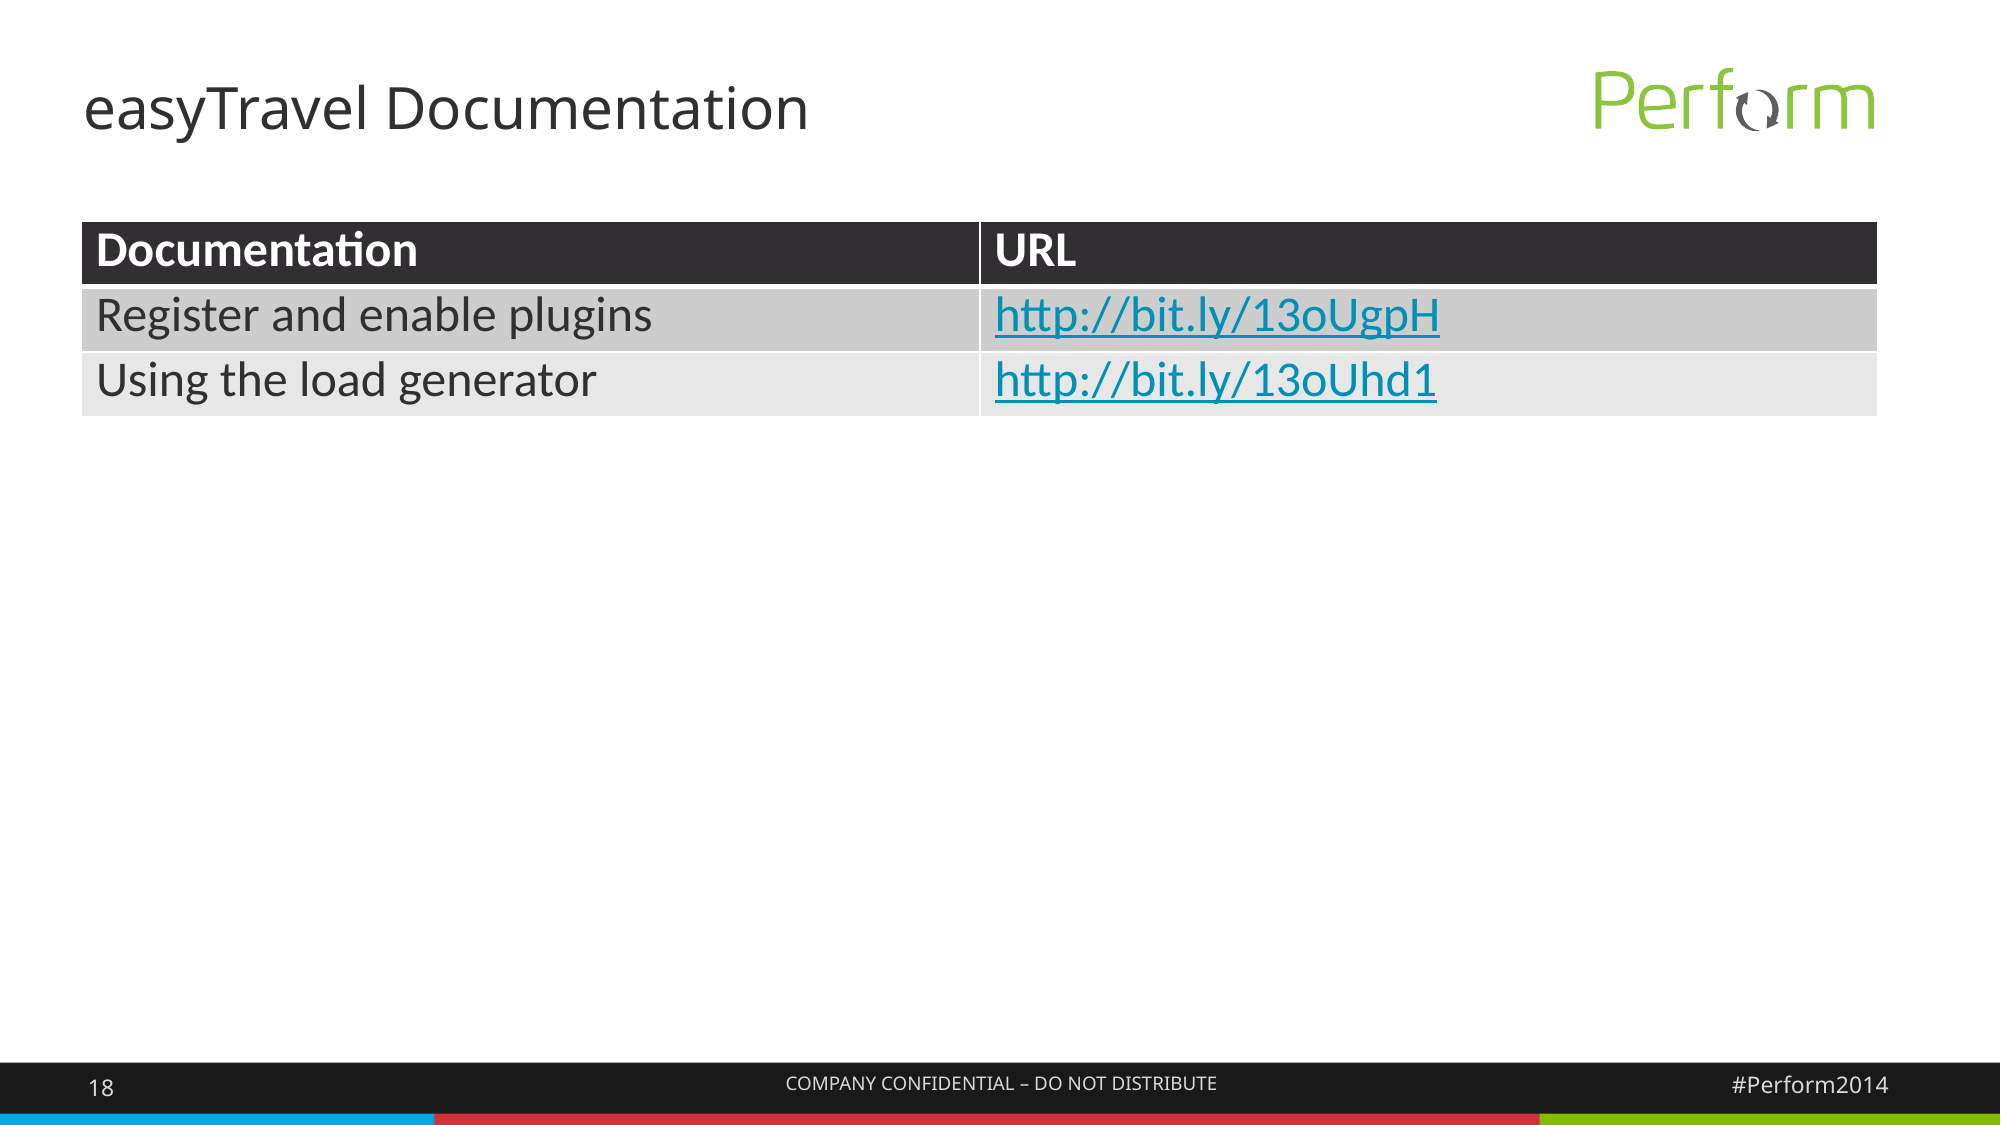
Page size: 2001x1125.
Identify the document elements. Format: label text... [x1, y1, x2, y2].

picture [1578, 54, 1888, 143]
title easyTravel Documentation [68, 61, 1872, 168]
table_cell http://bit.ly/13oUhd1 [981, 353, 1877, 416]
table_cell Register and enable plugins [82, 289, 979, 351]
table_cell http://bit.ly/13oUgpH [981, 289, 1877, 351]
table_header Documentation [82, 222, 979, 284]
table_header URL [981, 222, 1877, 284]
table_cell Using the load generator [82, 353, 979, 416]
